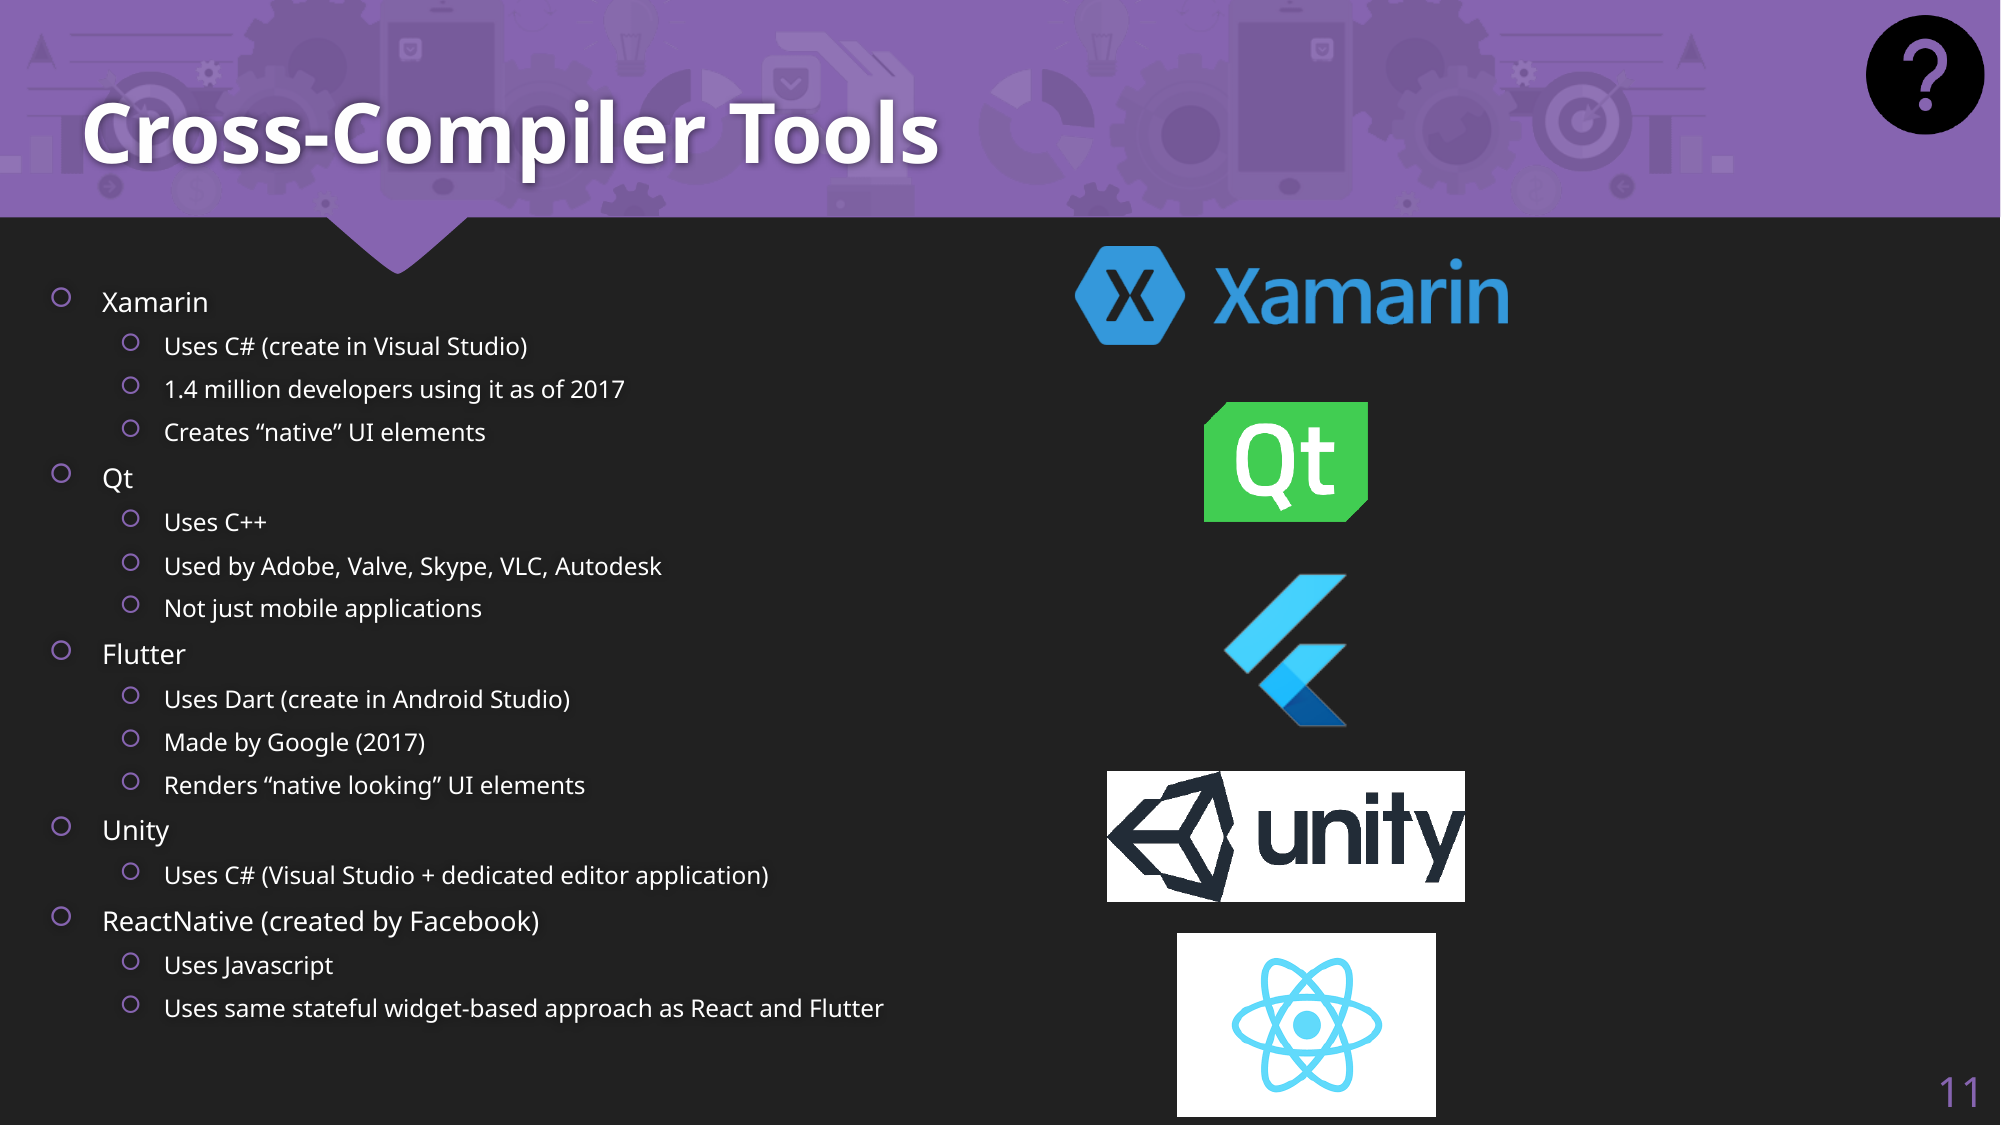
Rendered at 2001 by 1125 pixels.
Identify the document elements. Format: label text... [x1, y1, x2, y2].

picture [1849, 0, 2000, 150]
picture [1106, 771, 1466, 902]
title Cross-Compiler Tools [65, 28, 1704, 188]
picture [1176, 933, 1437, 1117]
picture [1029, 185, 1555, 523]
list Xamarin Uses C# (create in Visual Studio) 1.4 million developers using it as of 2017 Creates “native” UI elements Qt Uses C++ Used by Adobe, Valve, Skype, VLC, Autodesk Not just mobile applications Flutter Uses Dart (create in Android Studio) Made by Google (2017) Renders “native looking” UI elements Unity Uses C# (Visual Studio + dedicated editor application) ReactNative (created by Facebook) Uses Javascript Uses same stateful widget-based approach as React and Flutter [34, 273, 1699, 1035]
slide_number 11 [1828, 1065, 2000, 1125]
picture [1207, 571, 1365, 729]
